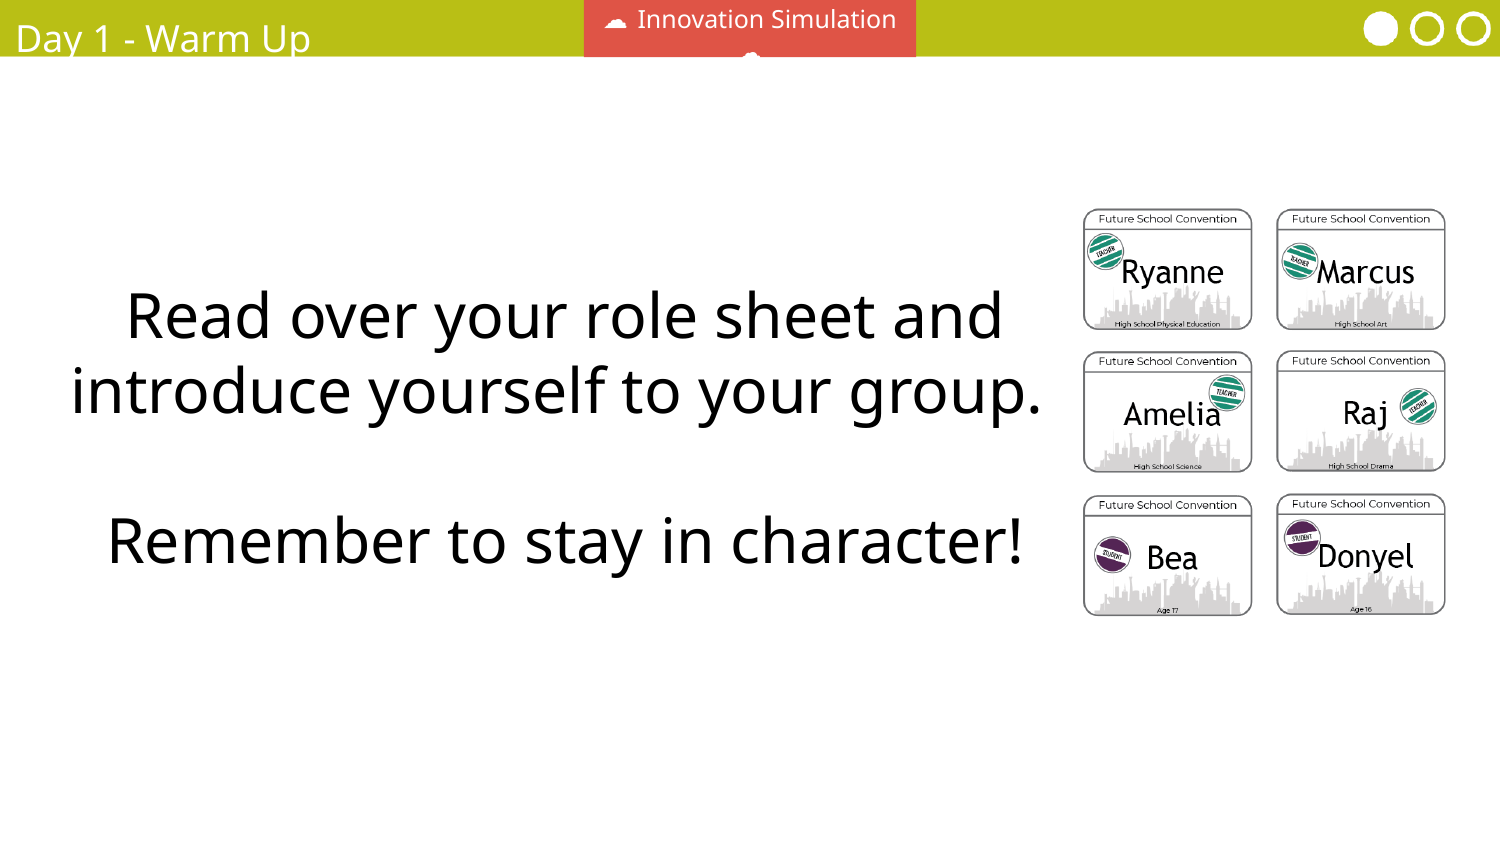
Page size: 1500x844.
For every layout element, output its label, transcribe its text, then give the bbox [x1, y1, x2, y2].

text_box ☁ Innovation Simulation ☁ [583, 0, 917, 58]
text_box Do This: Read over your role sheet and introduce yourself to your group. Remember to stay in character! [50, 111, 1082, 765]
text_box Day 1 - Warm Up [0, 0, 583, 58]
picture [0, 0, 1500, 844]
